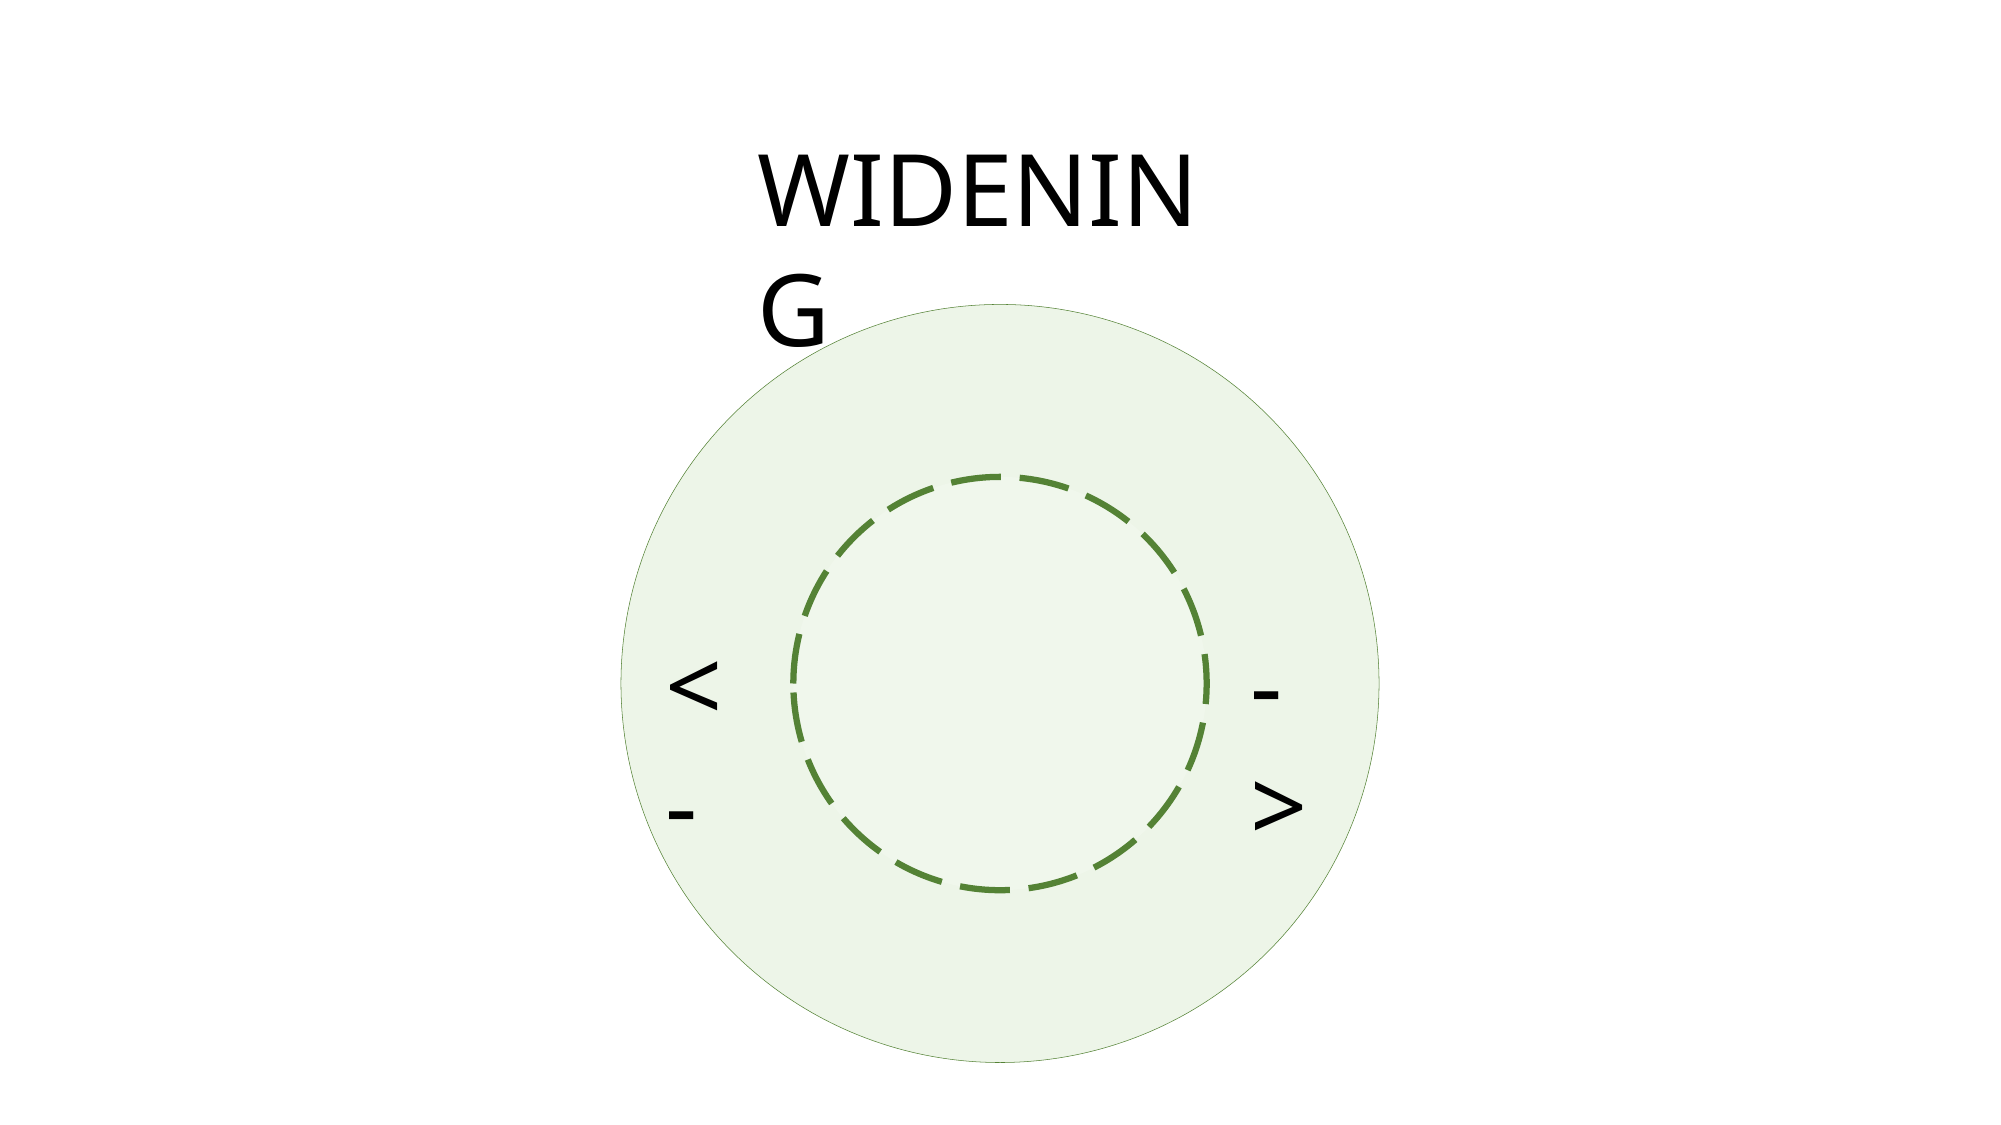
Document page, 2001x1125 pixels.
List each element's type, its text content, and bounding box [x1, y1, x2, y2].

text_box WIDENING [742, 119, 1258, 304]
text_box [620, 304, 1380, 1063]
